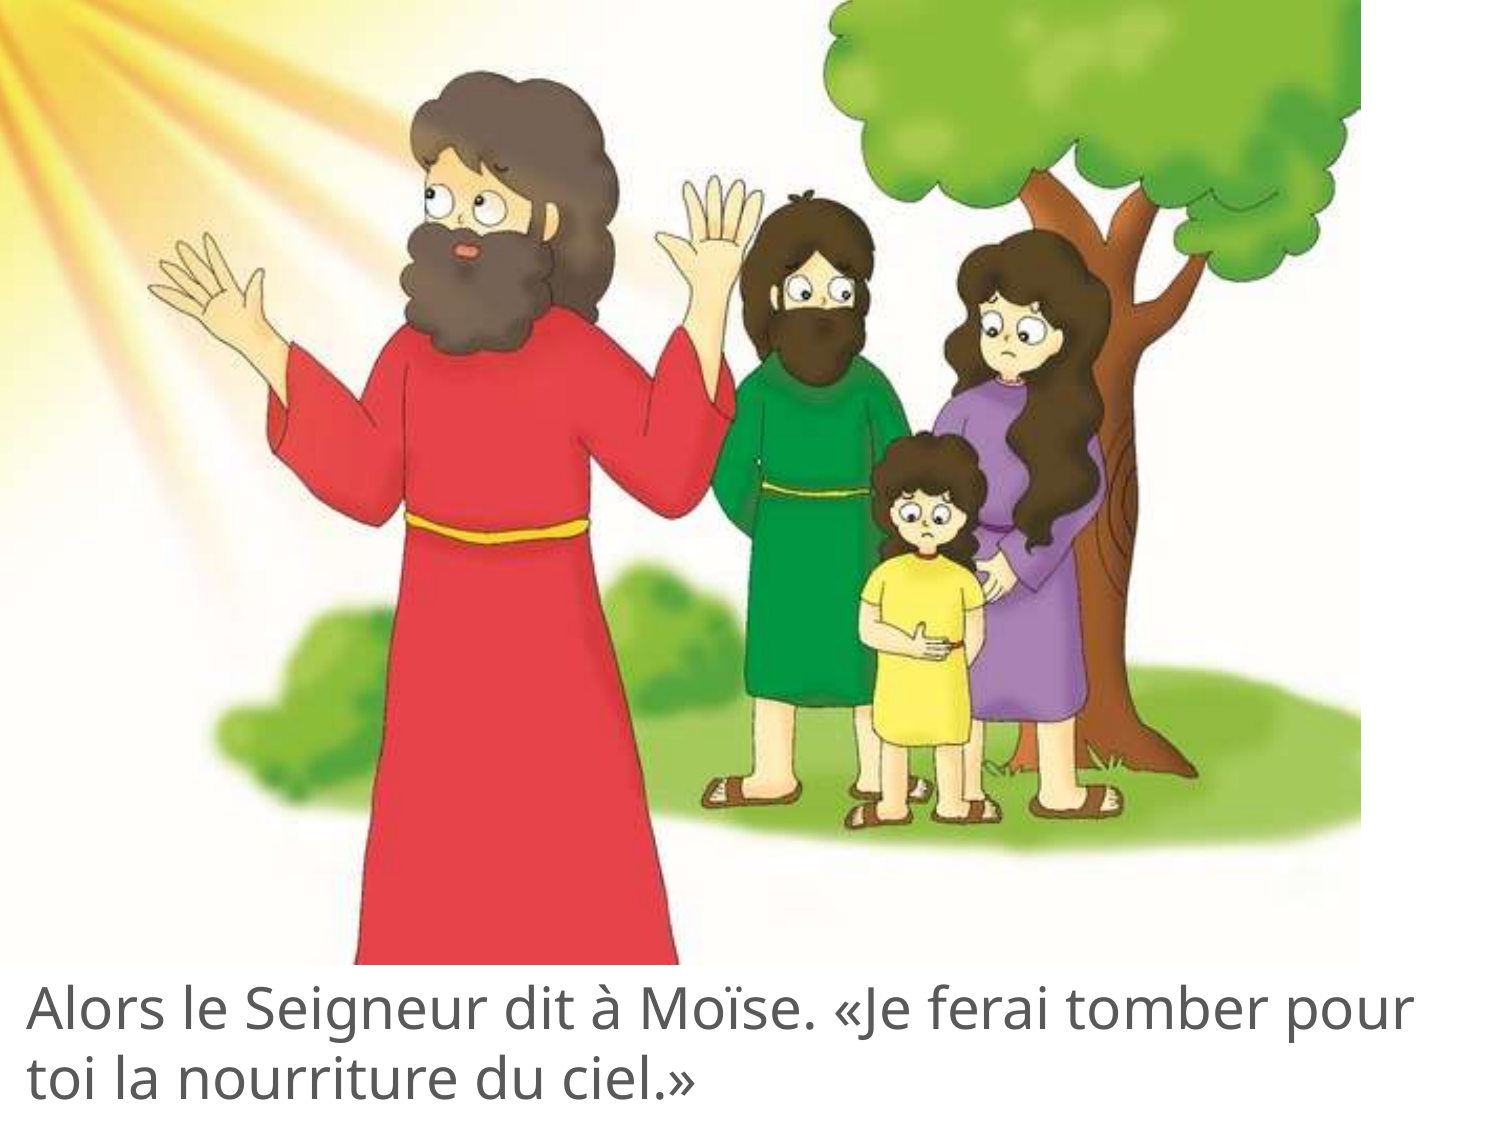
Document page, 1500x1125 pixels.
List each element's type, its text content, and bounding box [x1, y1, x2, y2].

text_box Alors le Seigneur dit à Moïse. «Je ferai tomber pour toi la nourriture du ciel.» [11, 964, 1483, 1119]
picture [0, 0, 1362, 965]
